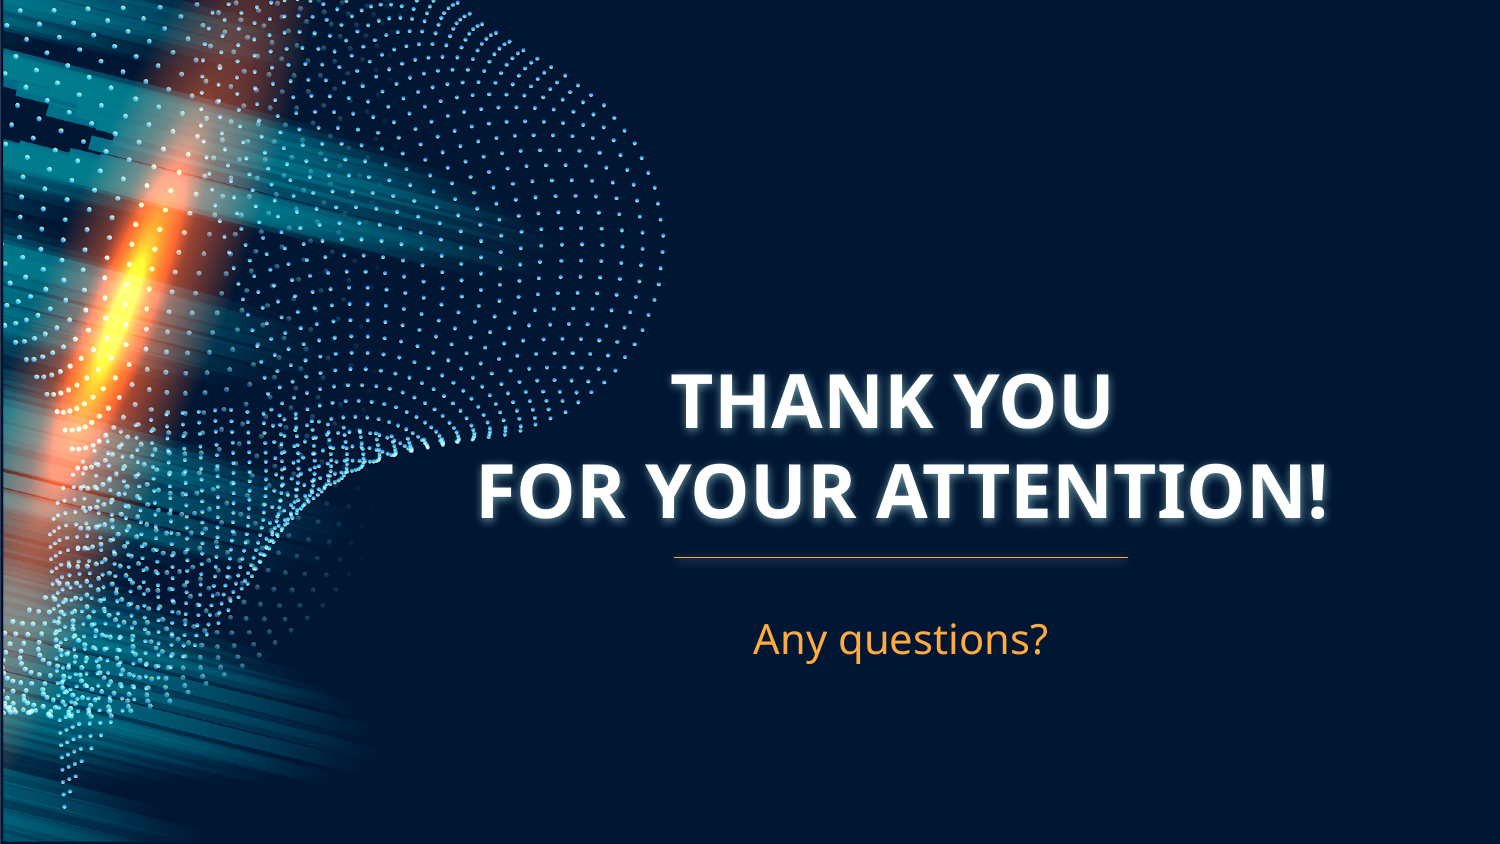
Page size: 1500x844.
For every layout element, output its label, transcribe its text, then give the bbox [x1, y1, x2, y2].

text_box Any questions? [608, 598, 1194, 692]
picture [0, 0, 1500, 844]
title THANK YOU FOR YOUR ATTENTION! [402, 312, 1403, 549]
